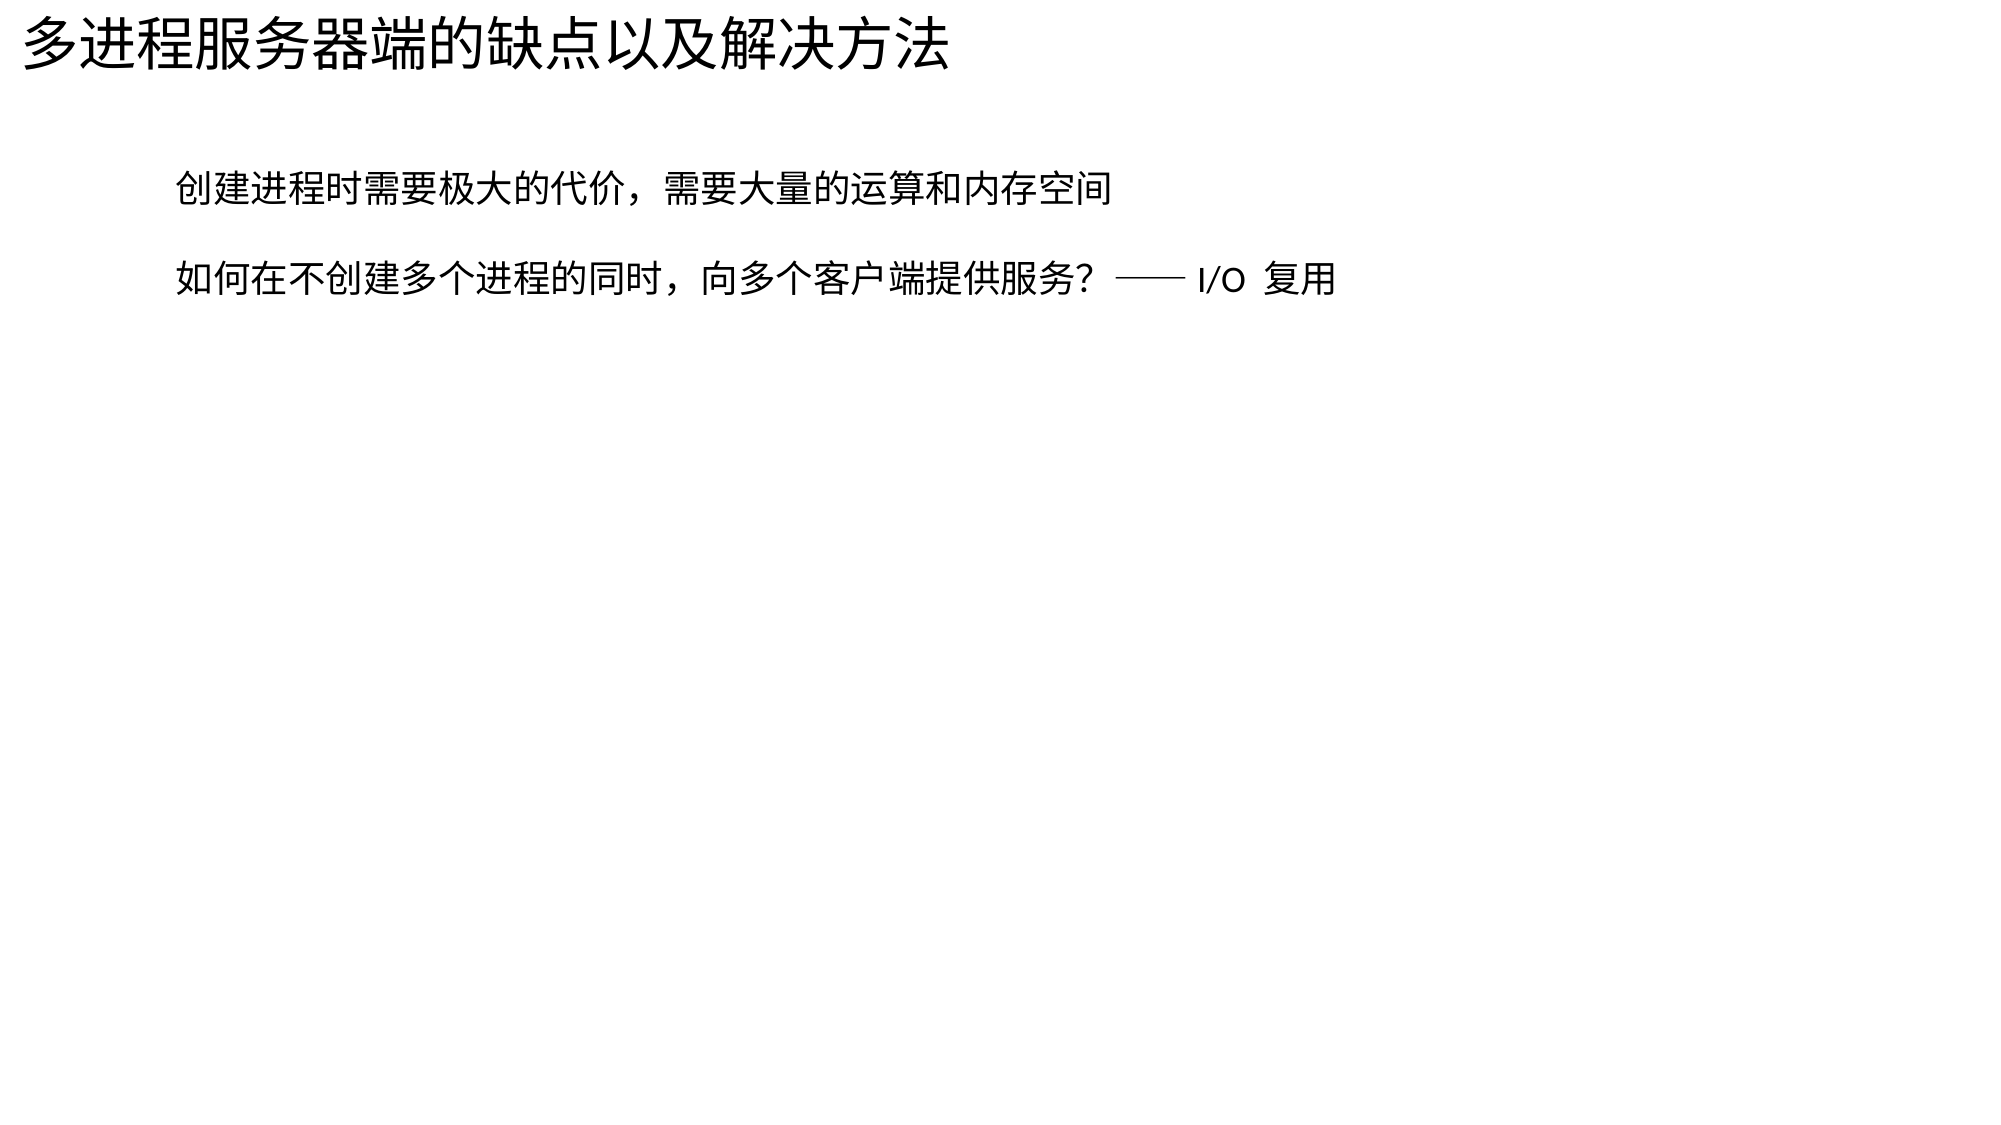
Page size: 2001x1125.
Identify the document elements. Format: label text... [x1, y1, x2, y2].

text_box 创建进程时需要极大的代价，需要大量的运算和内存空间 如何在不创建多个进程的同时，向多个客户端提供服务？——I/O 复用 [160, 157, 1354, 308]
text_box 多进程服务器端的缺点以及解决方法 [5, 0, 968, 85]
